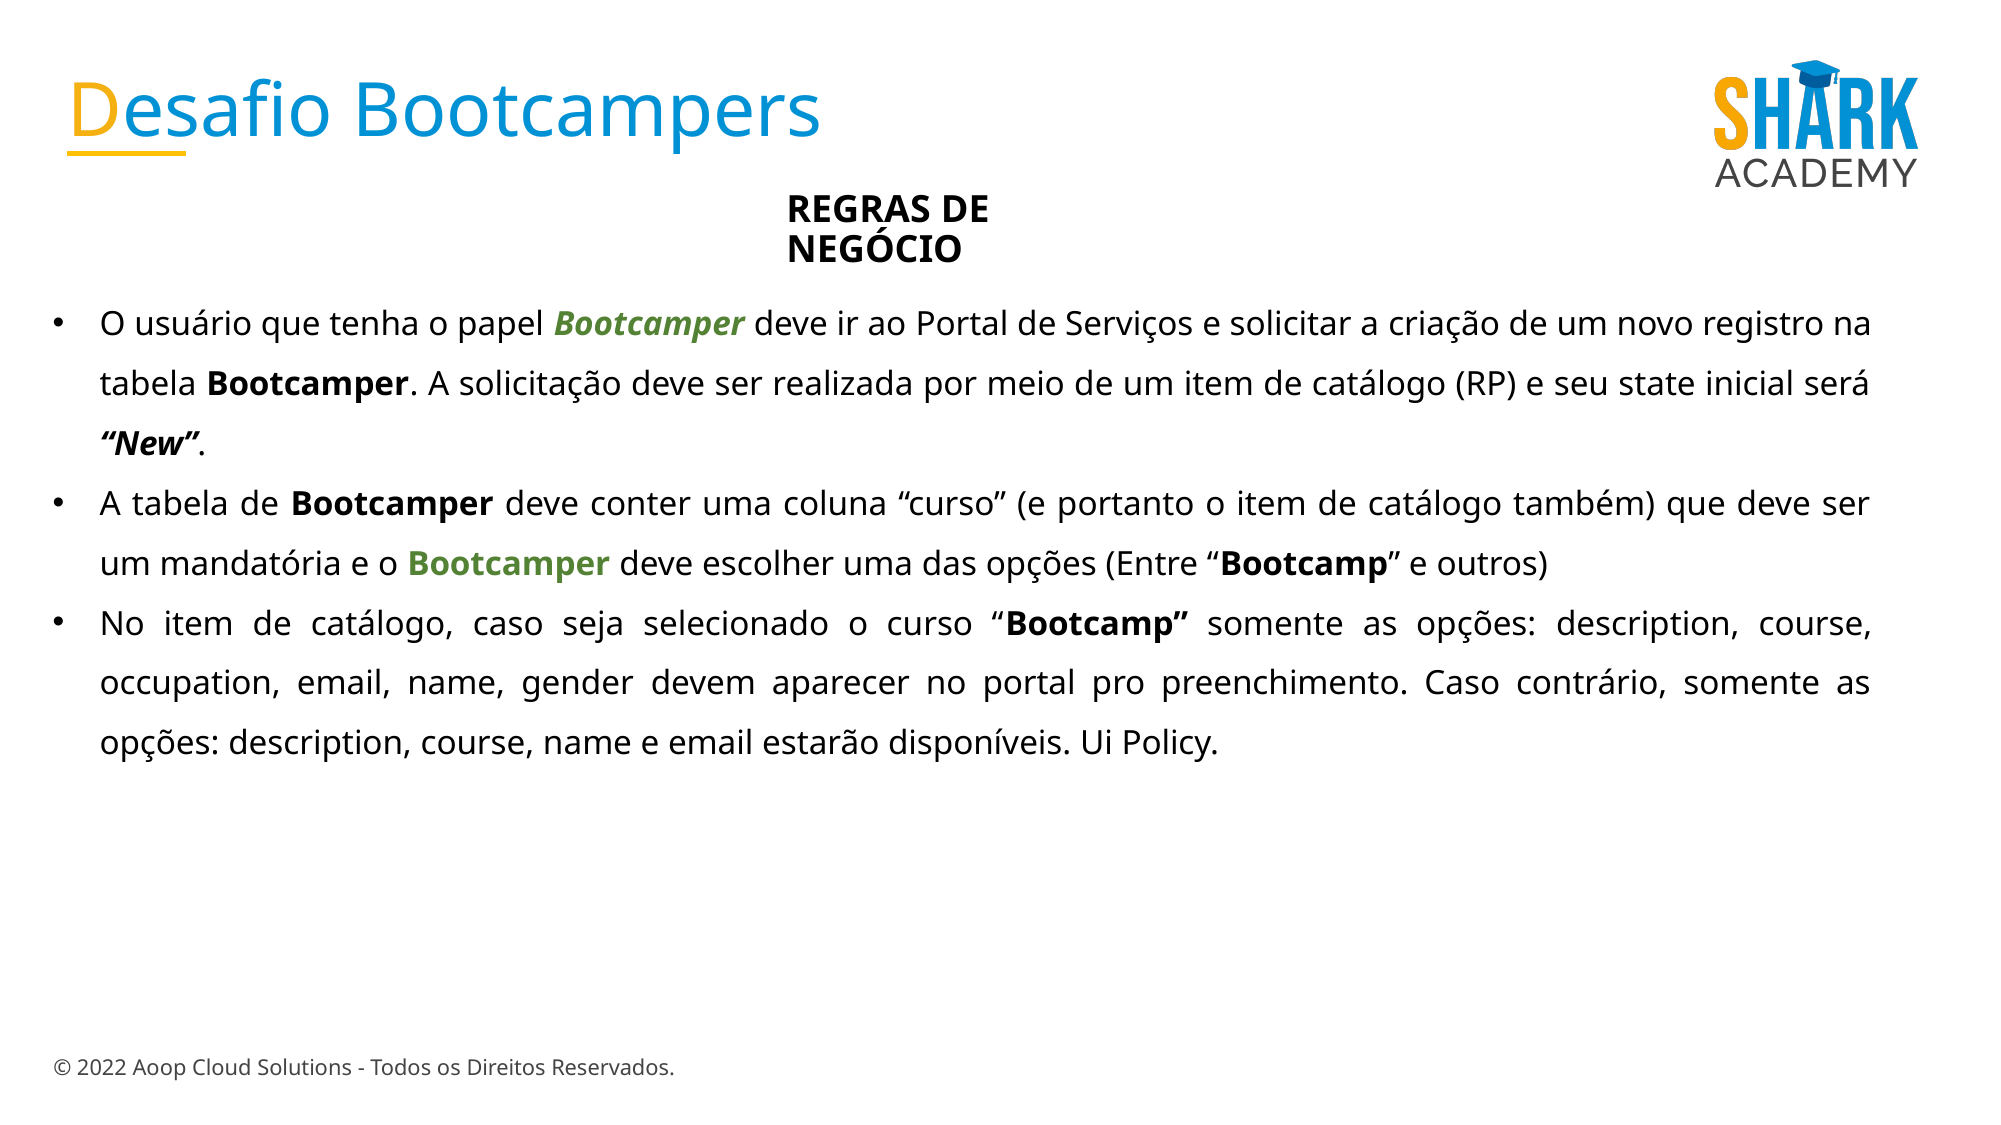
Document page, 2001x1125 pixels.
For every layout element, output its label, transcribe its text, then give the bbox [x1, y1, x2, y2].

text_box O usuário que tenha o papel Bootcamper deve ir ao Portal de Serviços e solicitar a criação de um novo registro na tabela Bootcamper. A solicitação deve ser realizada por meio de um item de catálogo (RP) e seu state inicial será “New”. A tabela de Bootcamper deve conter uma coluna “curso” (e portanto o item de catálogo também) que deve ser um mandatória e o Bootcamper deve escolher uma das opções (Entre “Bootcamp” e outros) No item de catálogo, caso seja selecionado o curso “Bootcamp” somente as opções: description, course, occupation, email, name, gender devem aparecer no portal pro preenchimento. Caso contrário, somente as opções: description, course, name e email estarão disponíveis. Ui Policy. [52, 282, 1873, 822]
text_box REGRAS DE NEGÓCIO [786, 190, 1142, 270]
picture [1696, 57, 1935, 198]
title Desafio Bootcampers [52, 57, 1657, 167]
